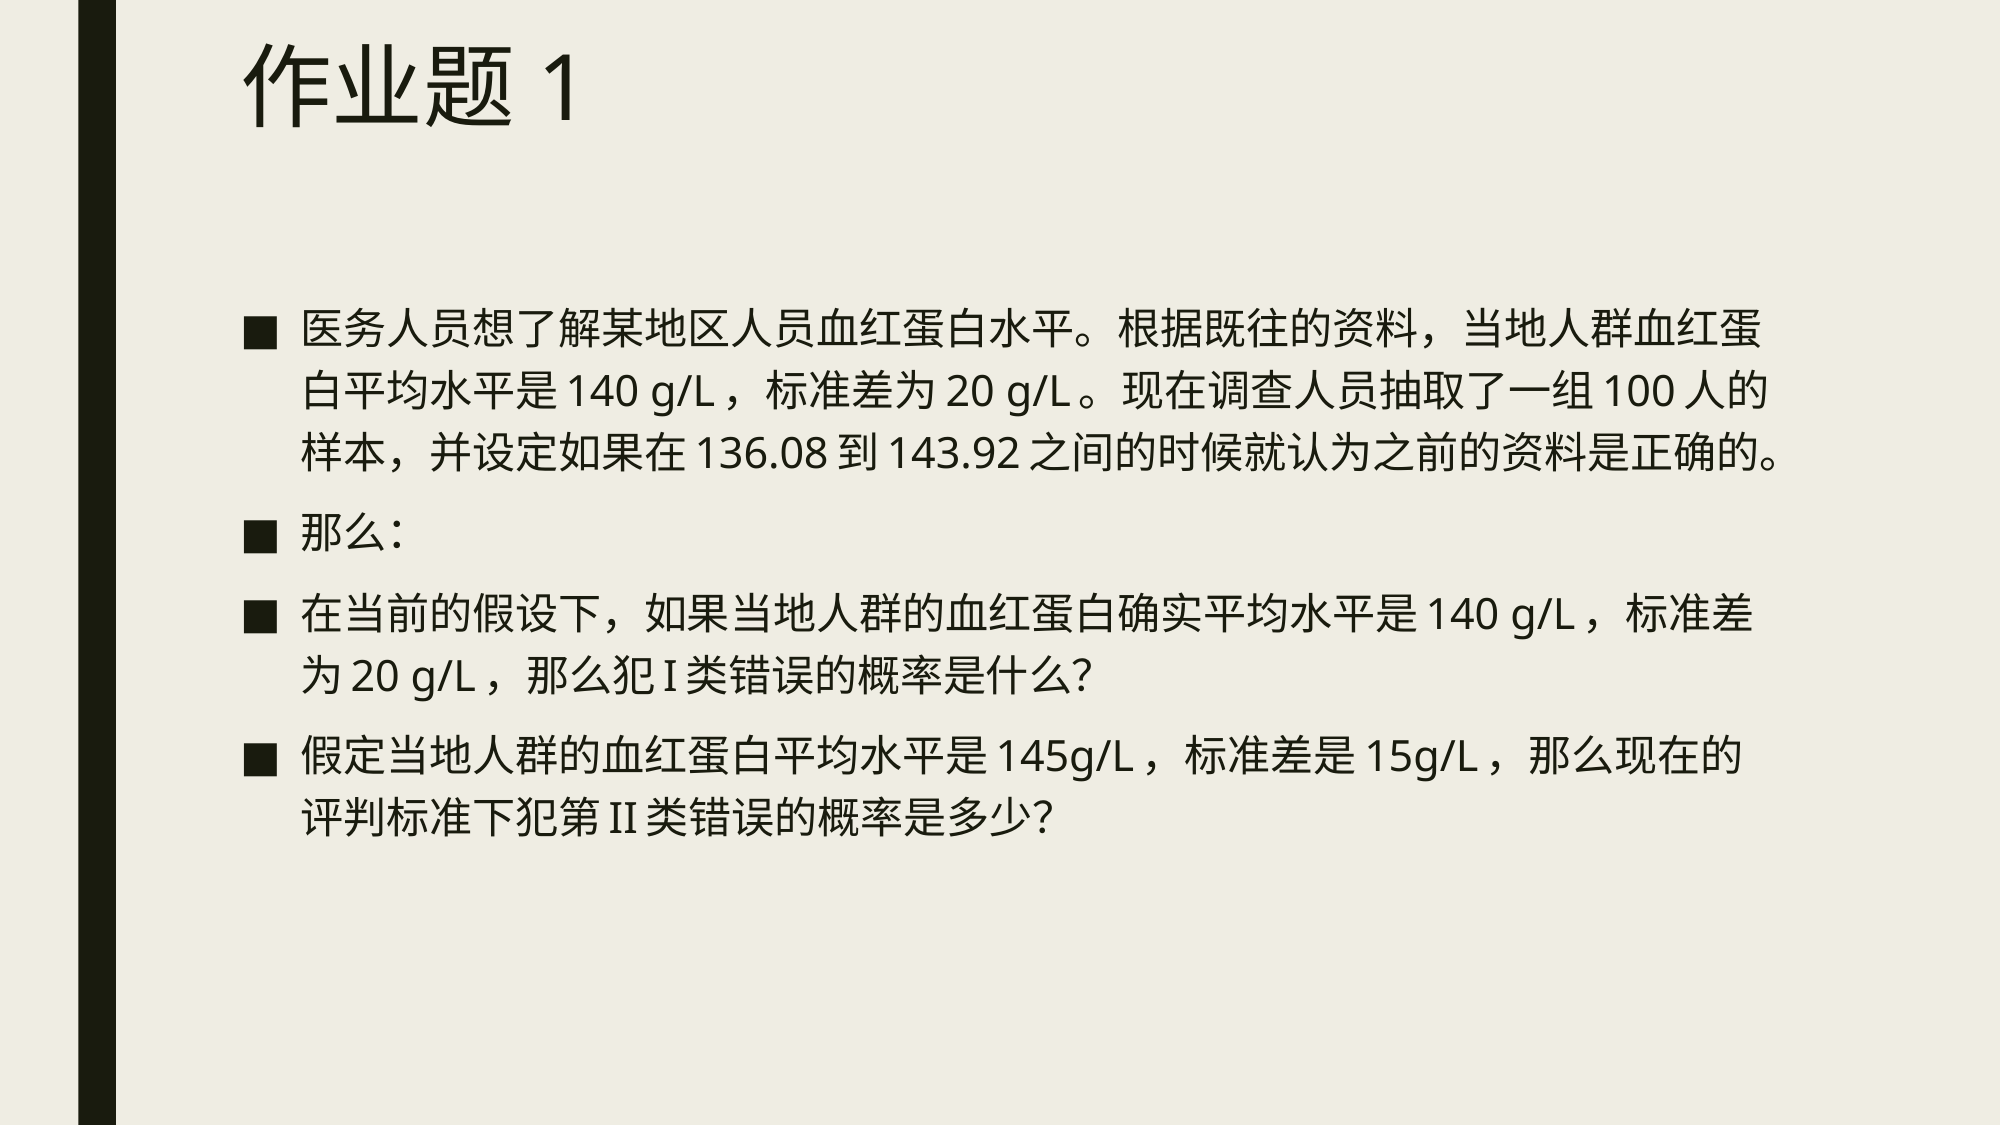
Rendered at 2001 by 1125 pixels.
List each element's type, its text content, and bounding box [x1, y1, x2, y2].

title 作业题1 [225, 35, 1800, 279]
list 医务人员想了解某地区人员血红蛋白水平。根据既往的资料，当地人群血红蛋白平均水平是140 g/L，标准差为20 g/L。现在调查人员抽取了一组100人的样本，并设定如果在136.08到143.92之间的时候就认为之前的资料是正确的。 那么： 在当前的假设下，如果当地人群的血红蛋白确实平均水平是140 g/L，标准差为20 g/L，那么犯I类错误的概率是什么？ 假定当地人群的血红蛋白平均水平是145g/L，标准差是15g/L，那么现在的评判标准下犯第II类错误的概率是多少？ [225, 283, 1800, 872]
